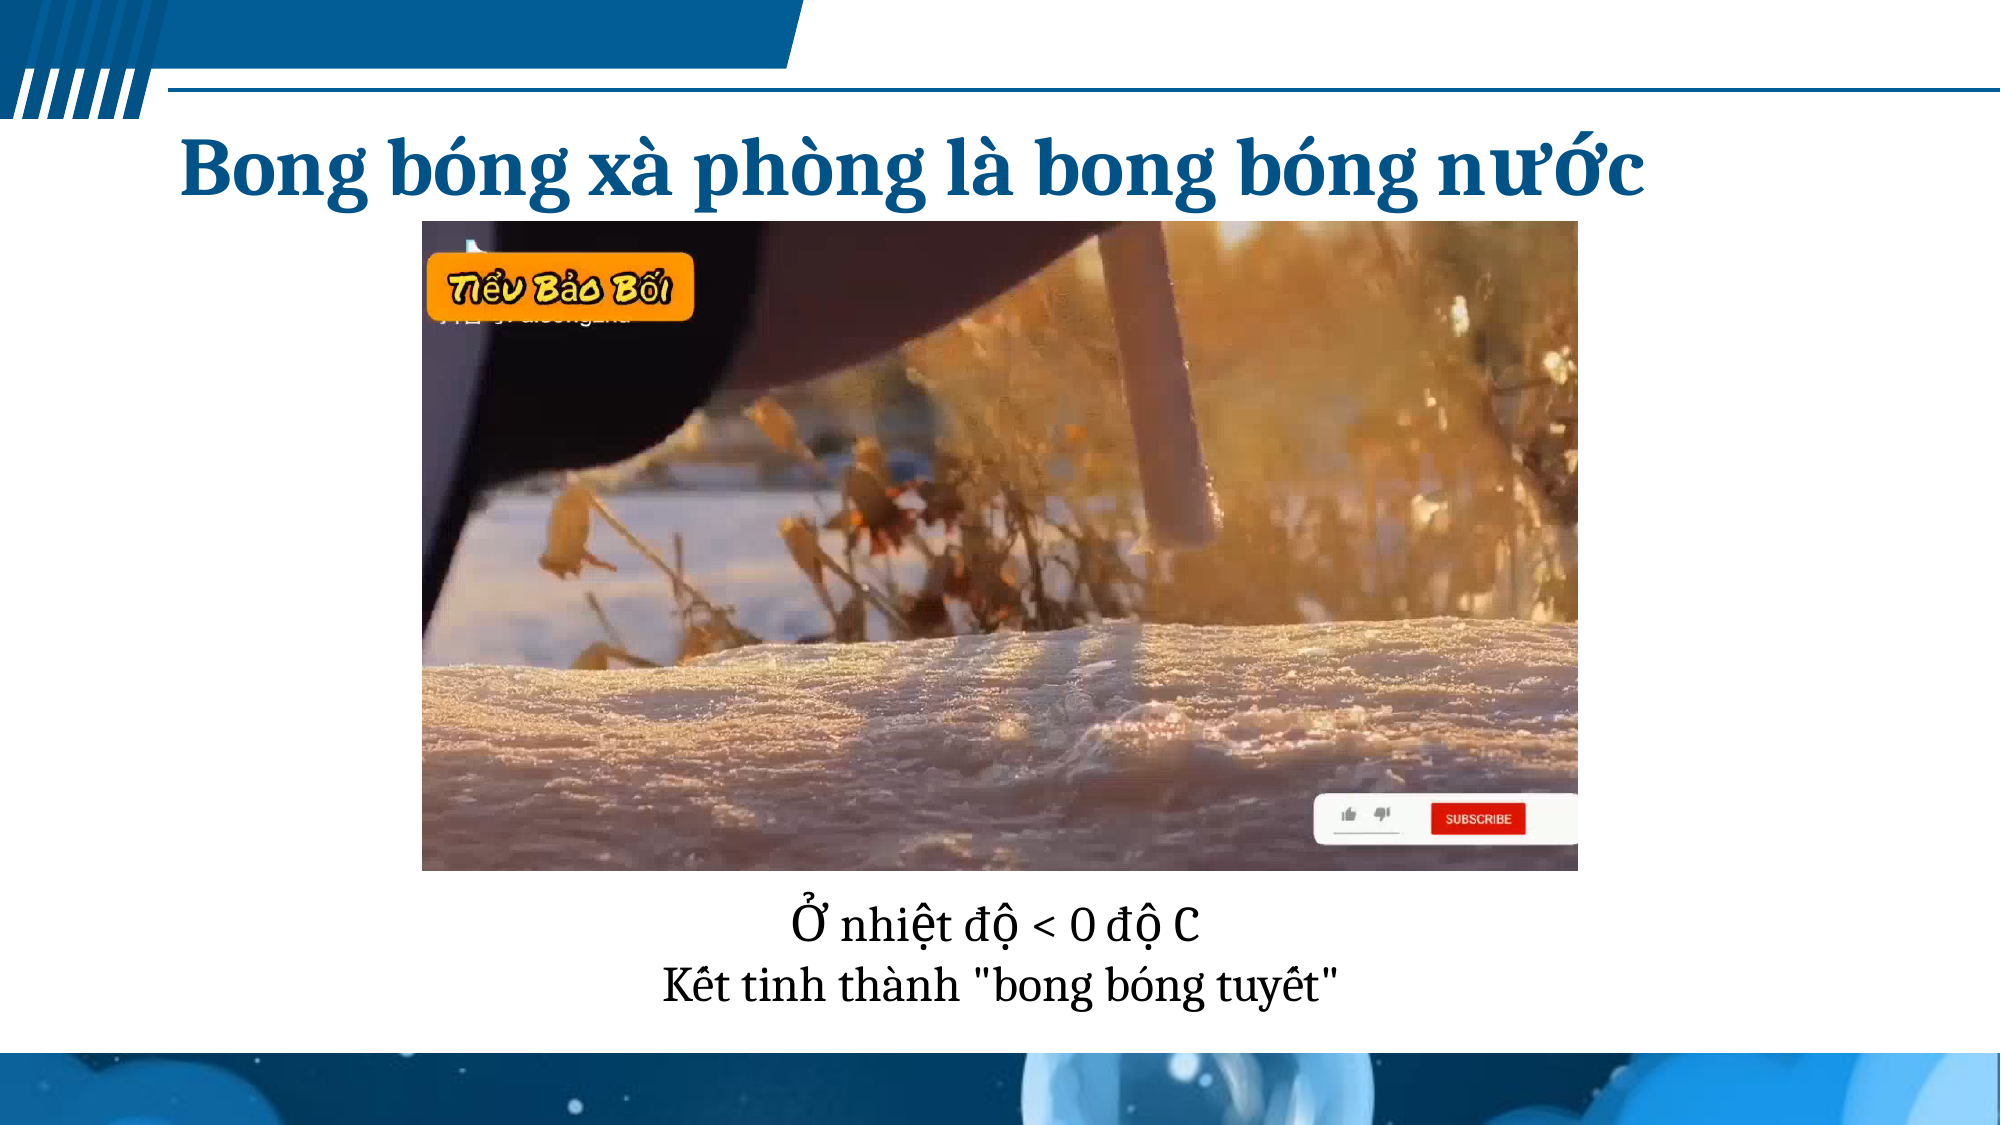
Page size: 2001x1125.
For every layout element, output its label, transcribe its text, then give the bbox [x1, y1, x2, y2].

picture [0, 1053, 2000, 1125]
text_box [421, 220, 1579, 871]
text_box Ở nhiệt độ < 0 độ C Kết tinh thành "bong bóng tuyết" [498, 884, 1504, 1020]
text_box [0, 0, 2000, 221]
